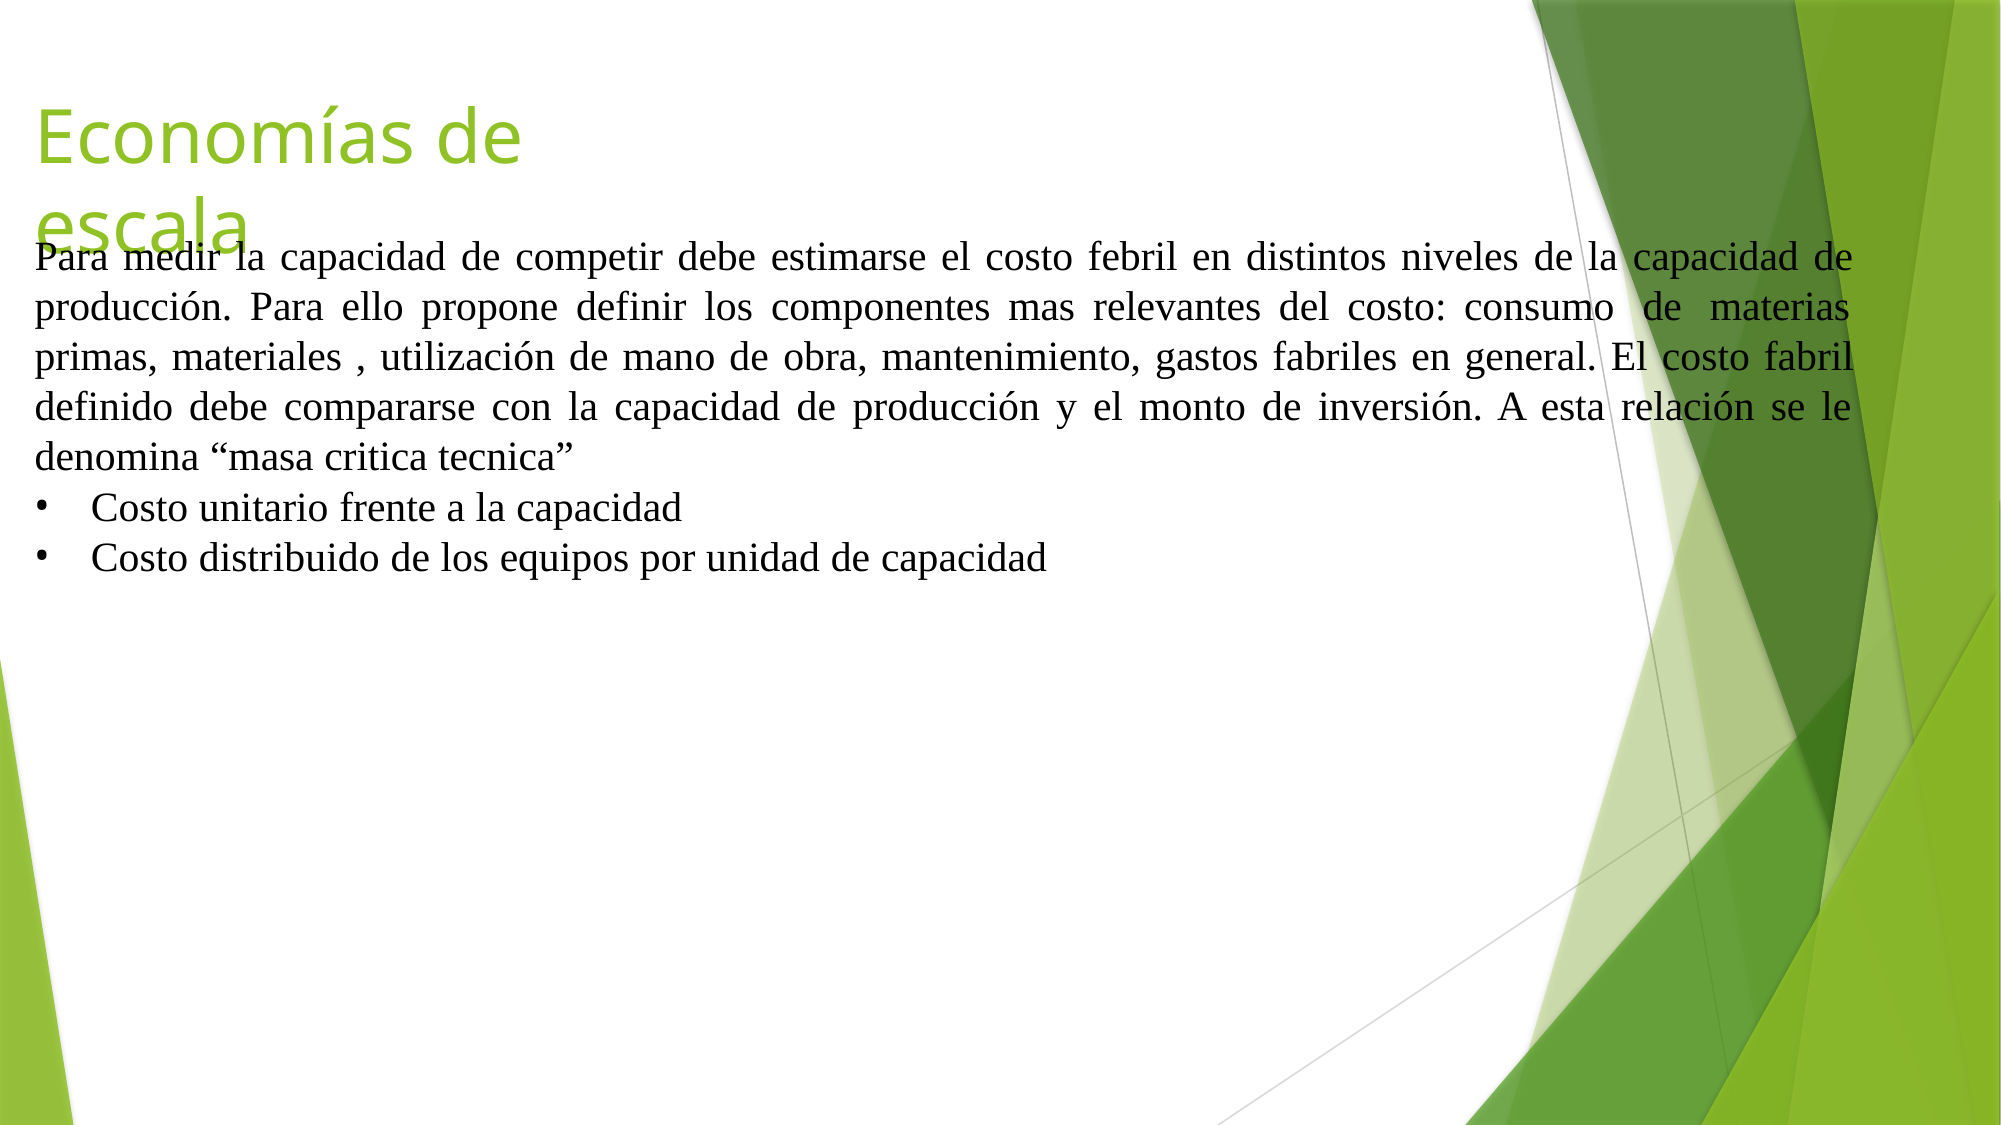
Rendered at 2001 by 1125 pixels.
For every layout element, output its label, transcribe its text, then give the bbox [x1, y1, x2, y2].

text_box Para medir la capacidad de competir debe estimarse el costo febril en distintos niveles de la capacidad de producción. Para ello propone definir los componentes mas relevantes del costo: consumo de materias primas, materiales , utilización de mano de obra, mantenimiento, gastos fabriles en general. El costo fabril definido debe compararse con la capacidad de producción y el monto de inversión. A esta relación se le denomina “masa critica tecnica” Costo unitario frente a la capacidad Costo distribuido de los equipos por unidad de capacidad [32, 227, 1869, 580]
title Economías de escala [32, 86, 546, 227]
